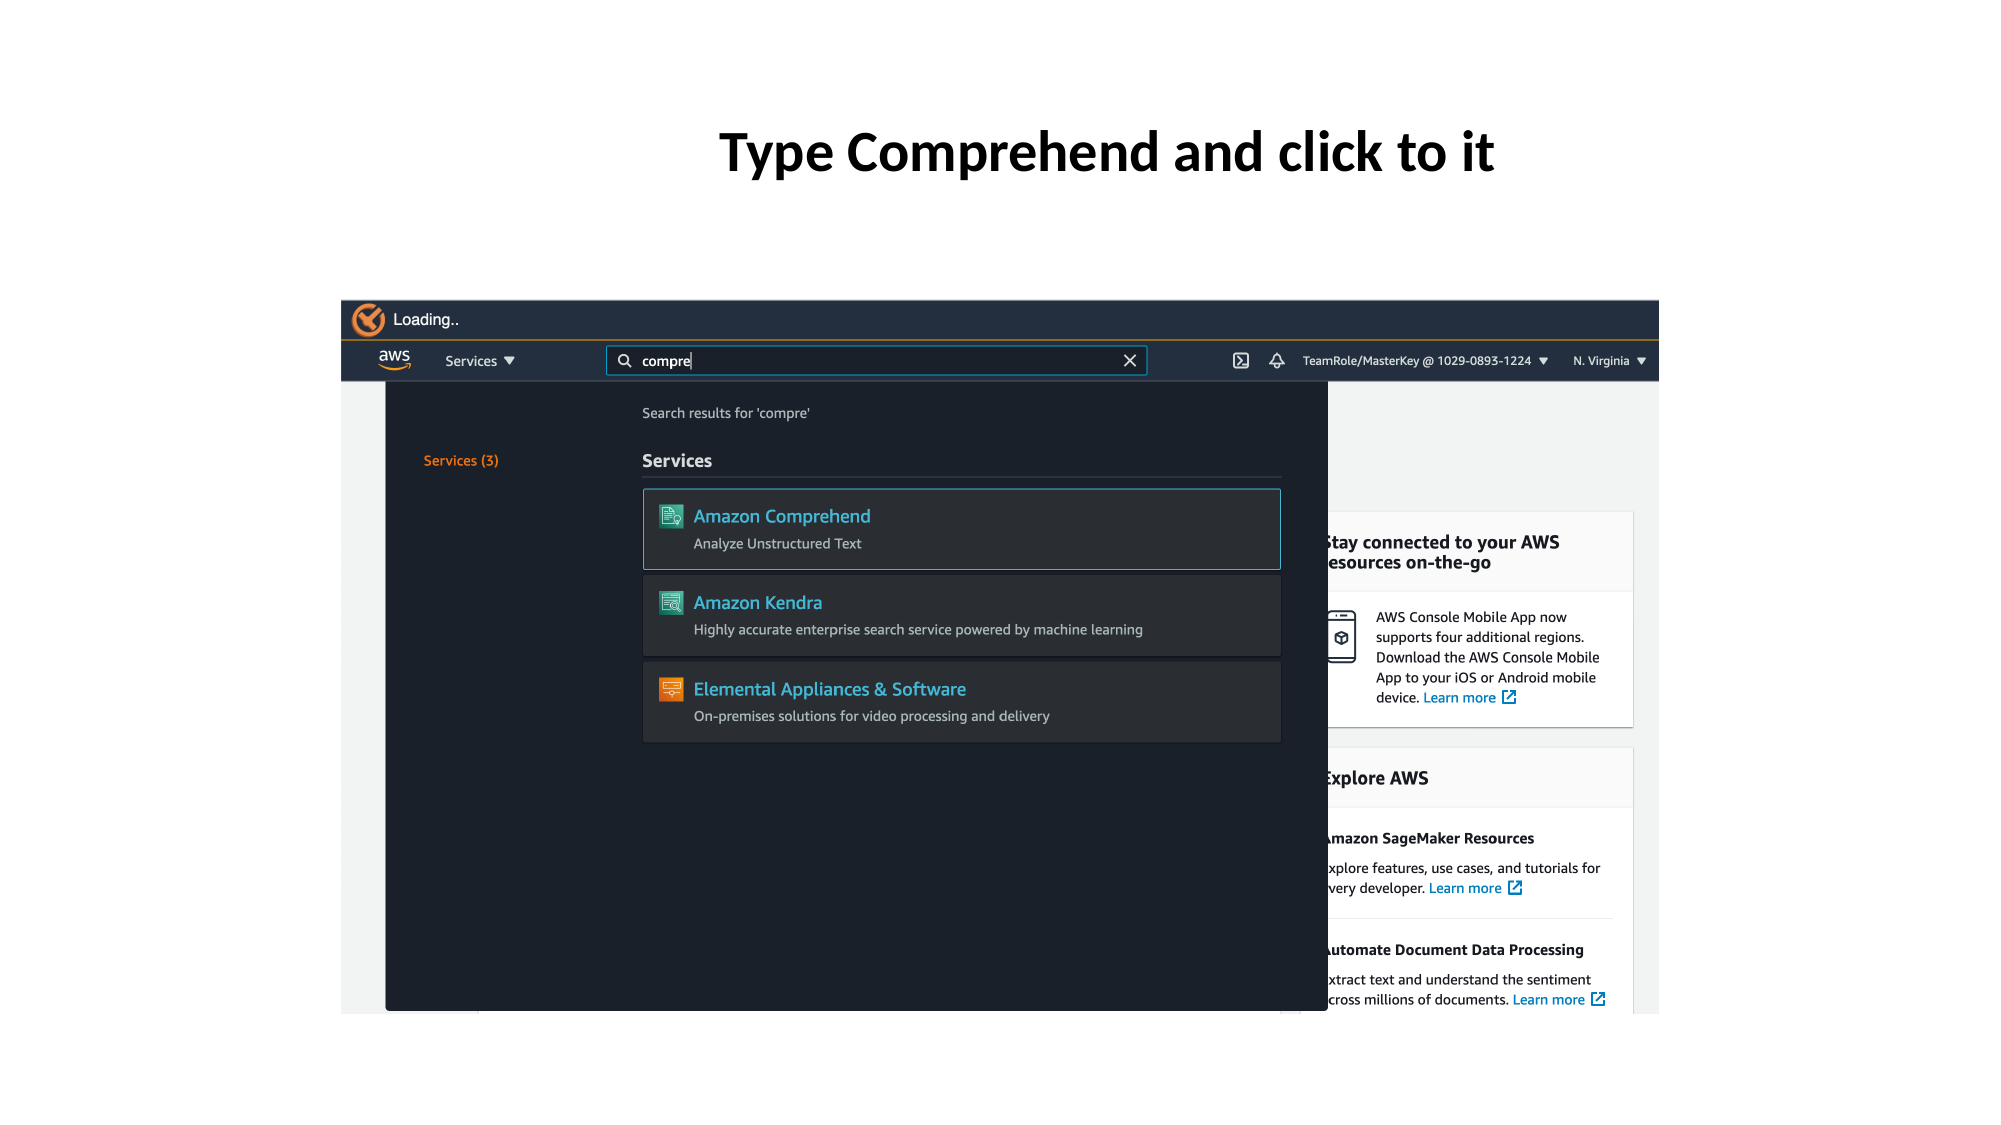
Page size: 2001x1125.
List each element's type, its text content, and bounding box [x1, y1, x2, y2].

text_box Type Comprehend and click to it [704, 105, 1511, 190]
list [341, 299, 1659, 1014]
